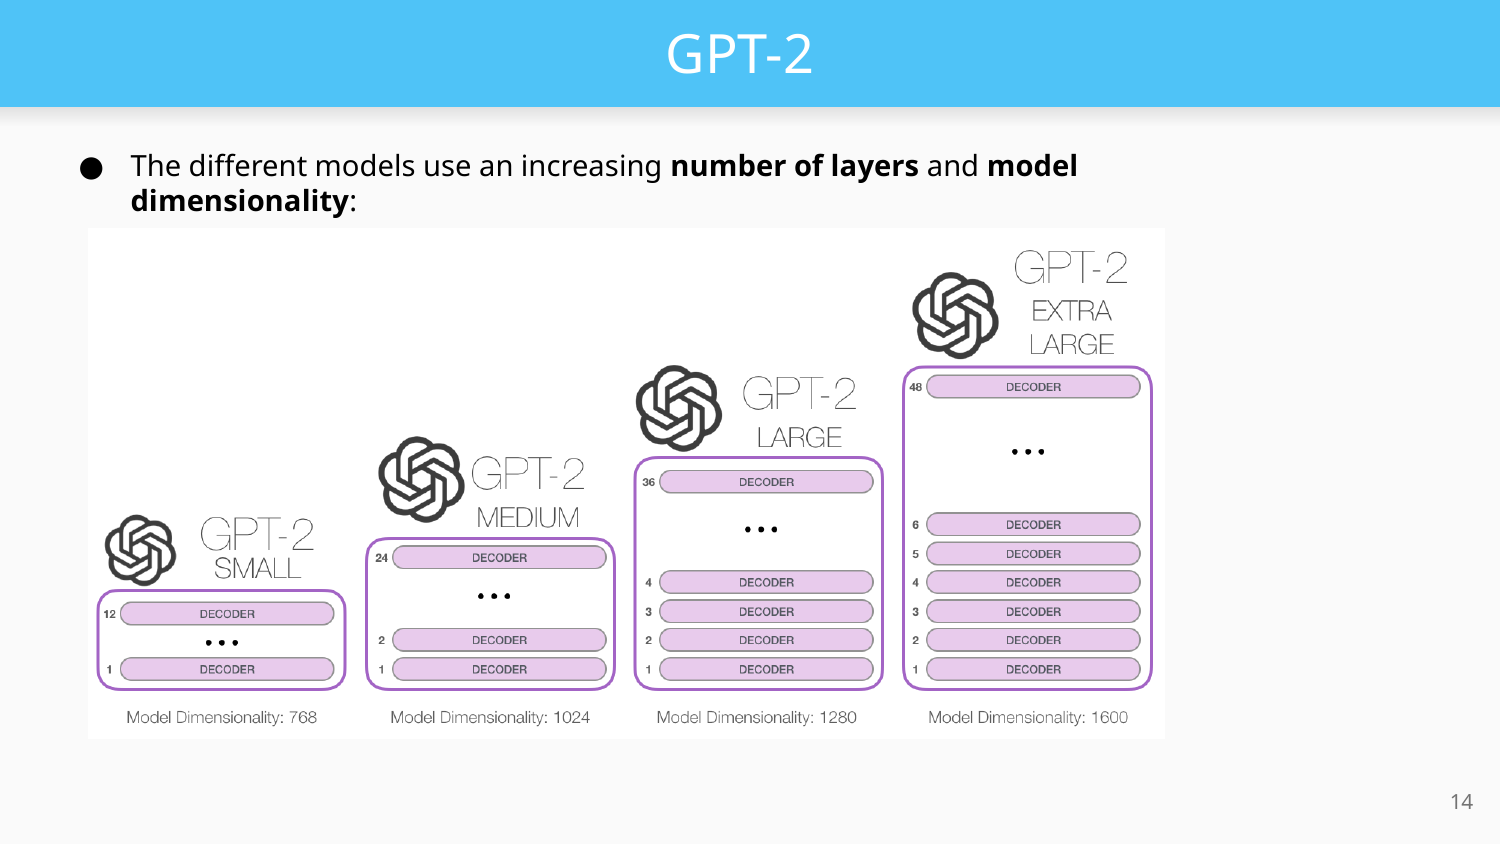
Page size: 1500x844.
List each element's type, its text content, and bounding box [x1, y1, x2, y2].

slide_number ‹#› [1398, 770, 1489, 835]
text_box The different models use an increasing number of layers and model dimensionality: [40, 132, 1314, 233]
title GPT-2 [16, 2, 1464, 102]
picture [88, 228, 1165, 739]
